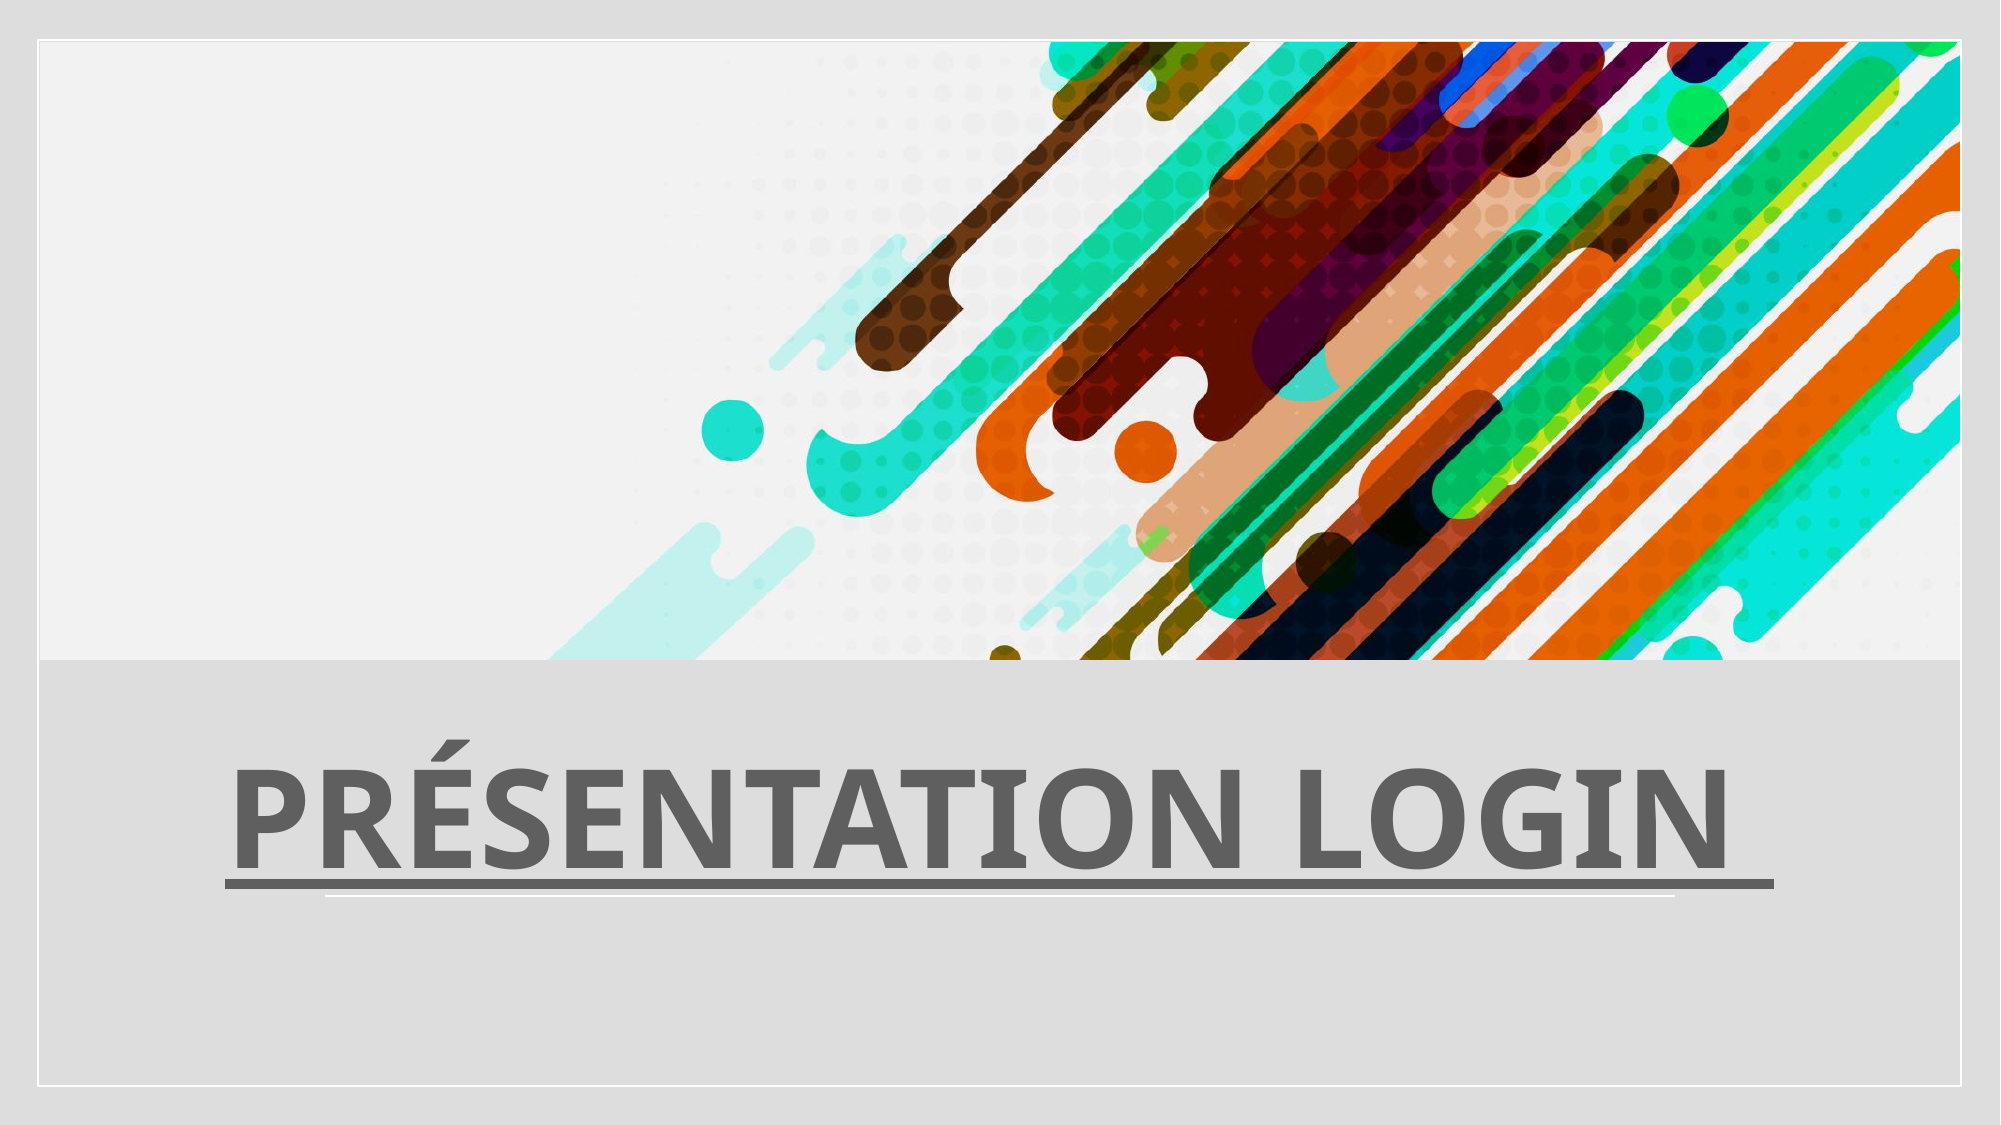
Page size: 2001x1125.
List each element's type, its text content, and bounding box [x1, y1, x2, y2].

picture [39, 41, 1961, 660]
text_box [36, 38, 1963, 46]
text_box [36, 668, 1963, 1088]
title Présentation login [182, 690, 1818, 908]
